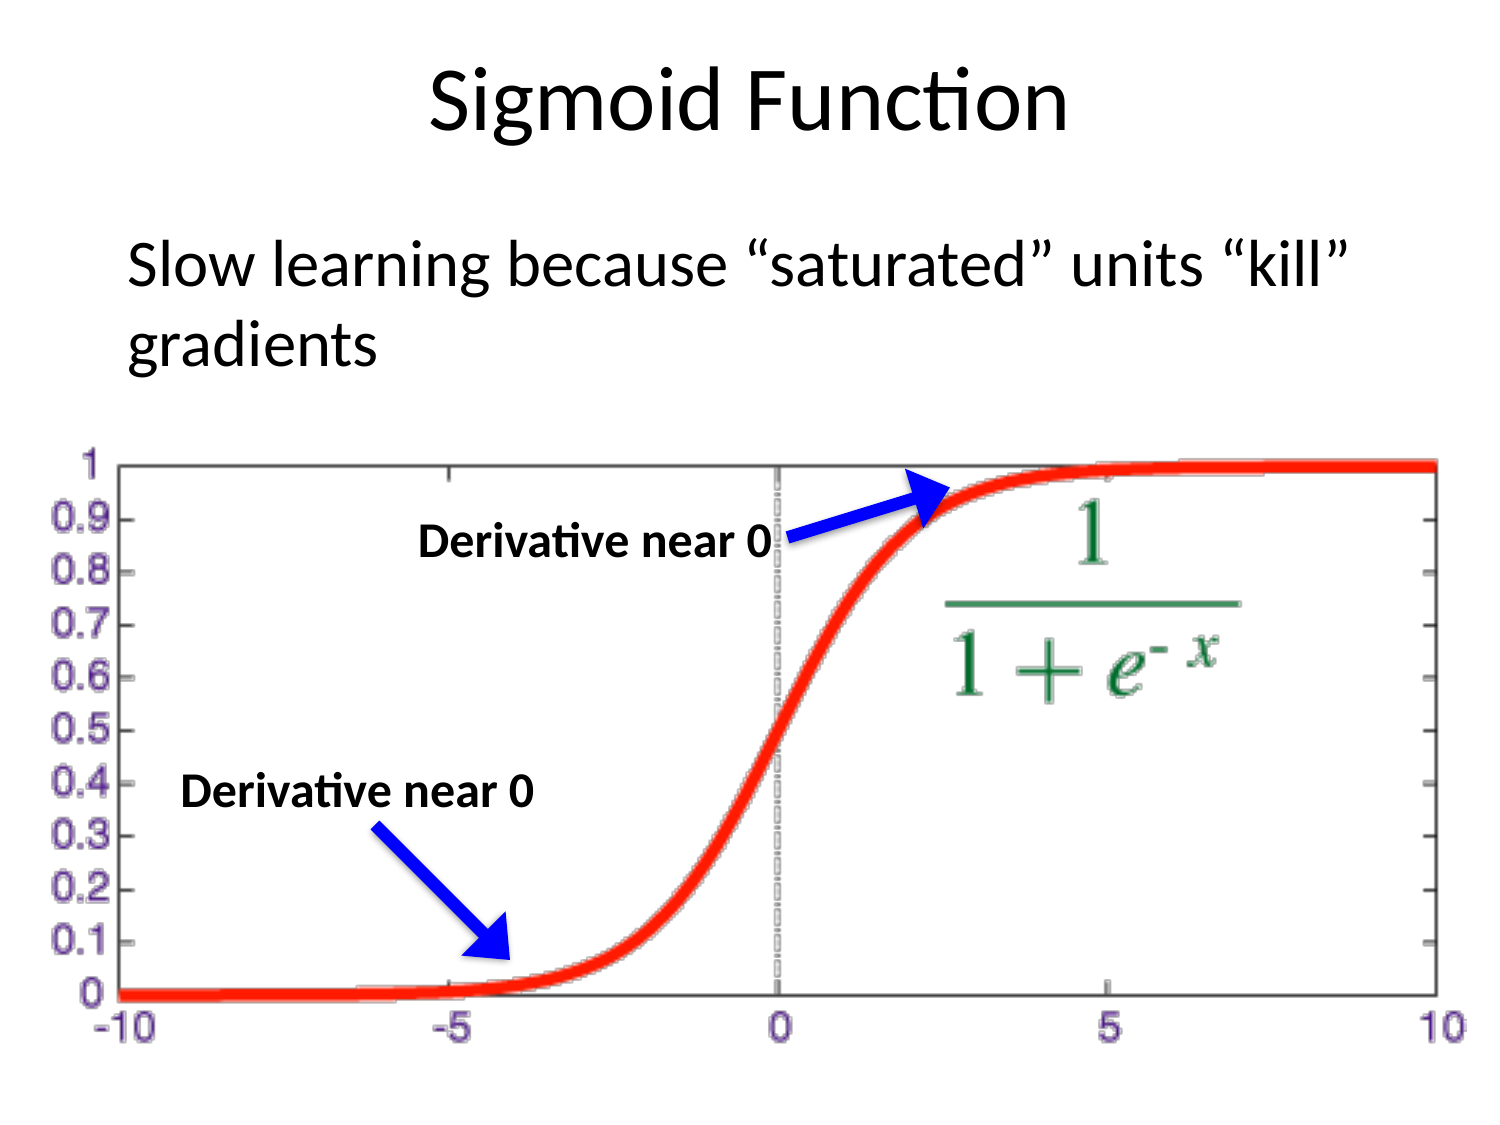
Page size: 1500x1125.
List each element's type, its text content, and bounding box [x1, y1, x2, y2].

picture [49, 437, 1467, 1053]
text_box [787, 487, 951, 538]
list Slow learning because “saturated” units “kill” gradients [112, 212, 1425, 435]
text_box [374, 824, 511, 961]
title Sigmoid Function [75, 0, 1425, 188]
